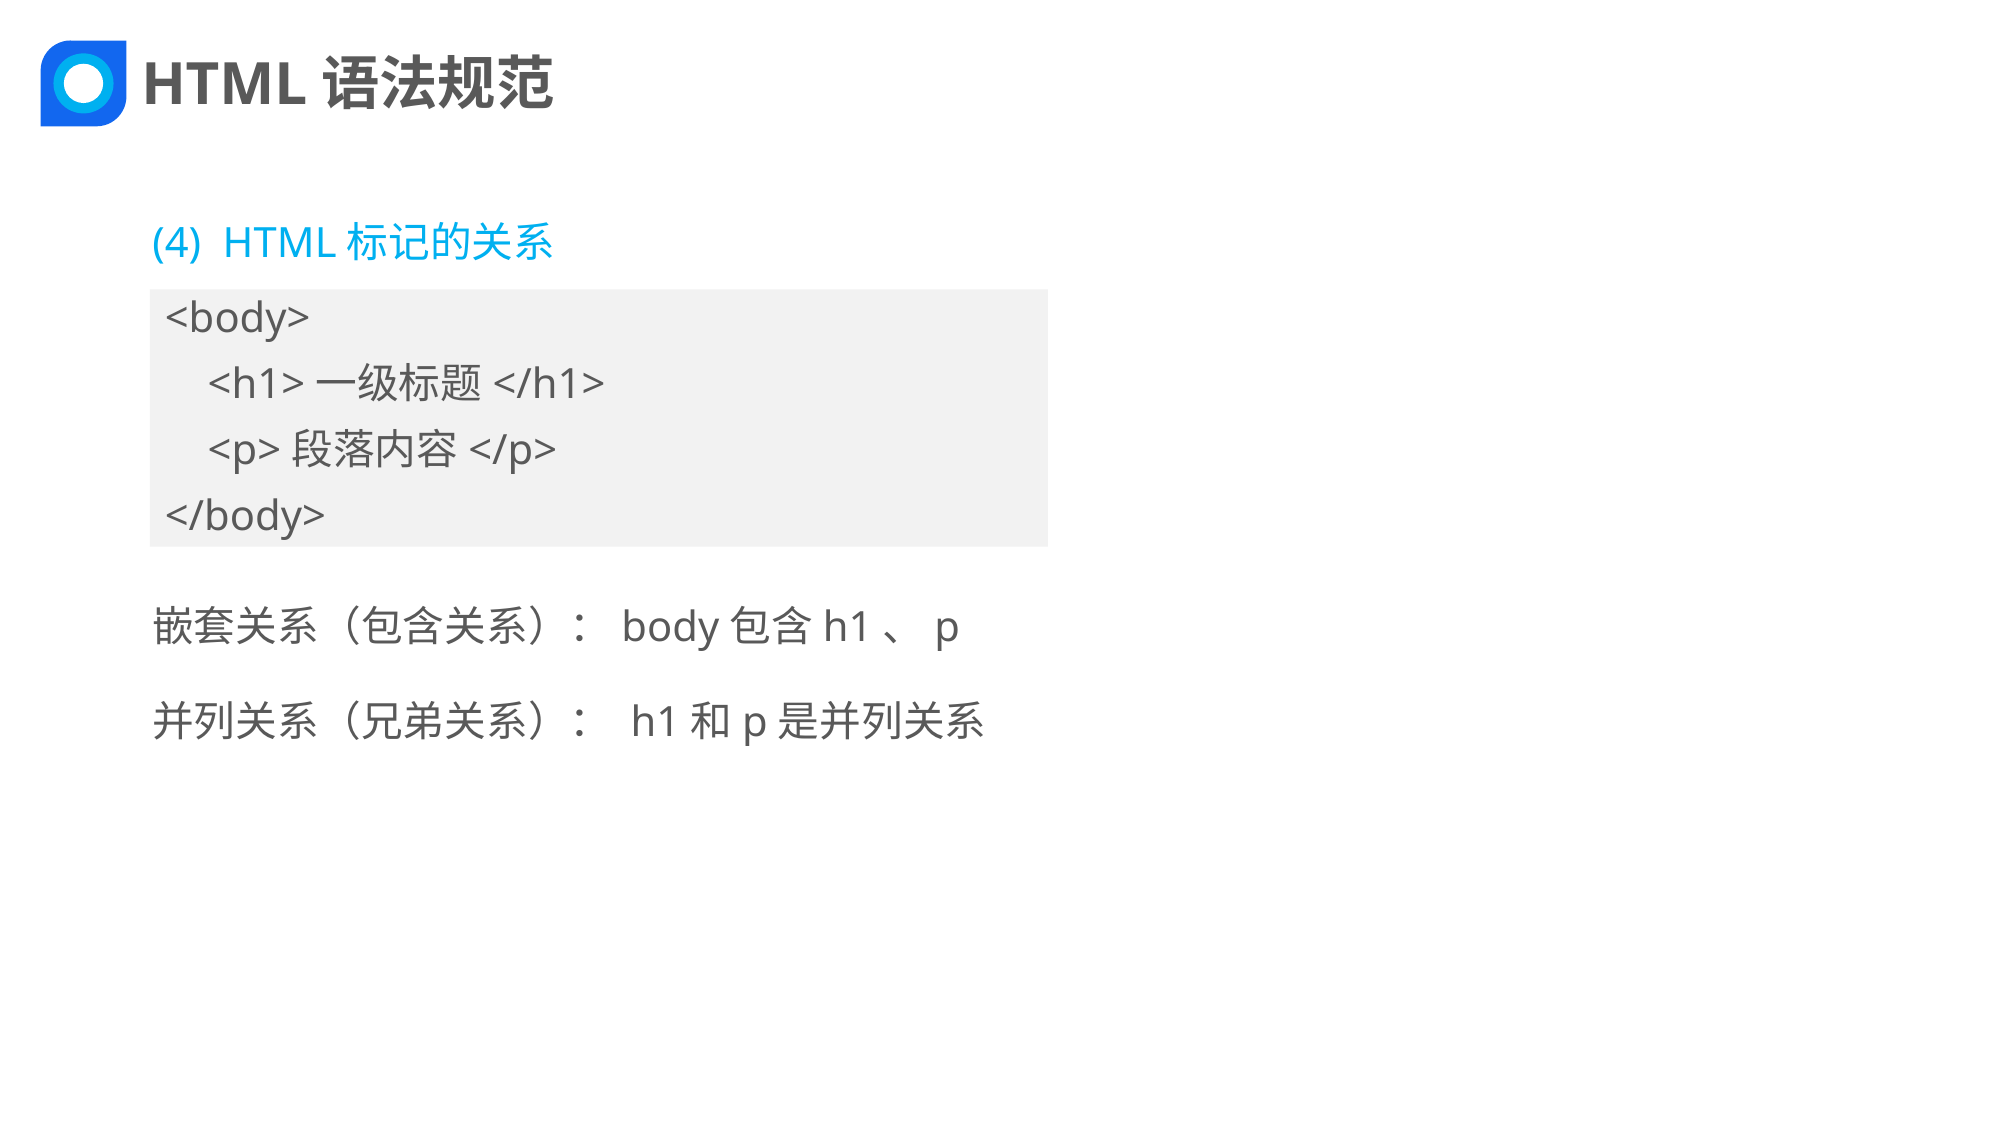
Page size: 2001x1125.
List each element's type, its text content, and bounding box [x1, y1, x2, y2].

text_box <body> <h1>一级标题</h1> <p>段落内容</p> </body> [149, 289, 1048, 547]
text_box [40, 40, 127, 127]
text_box (4) HTML标记的关系 嵌套关系（包含关系）：body包含h1、p 并列关系（兄弟关系）： h1和p是并列关系 [137, 183, 1880, 987]
text_box HTML语法规范 [126, 38, 1930, 194]
